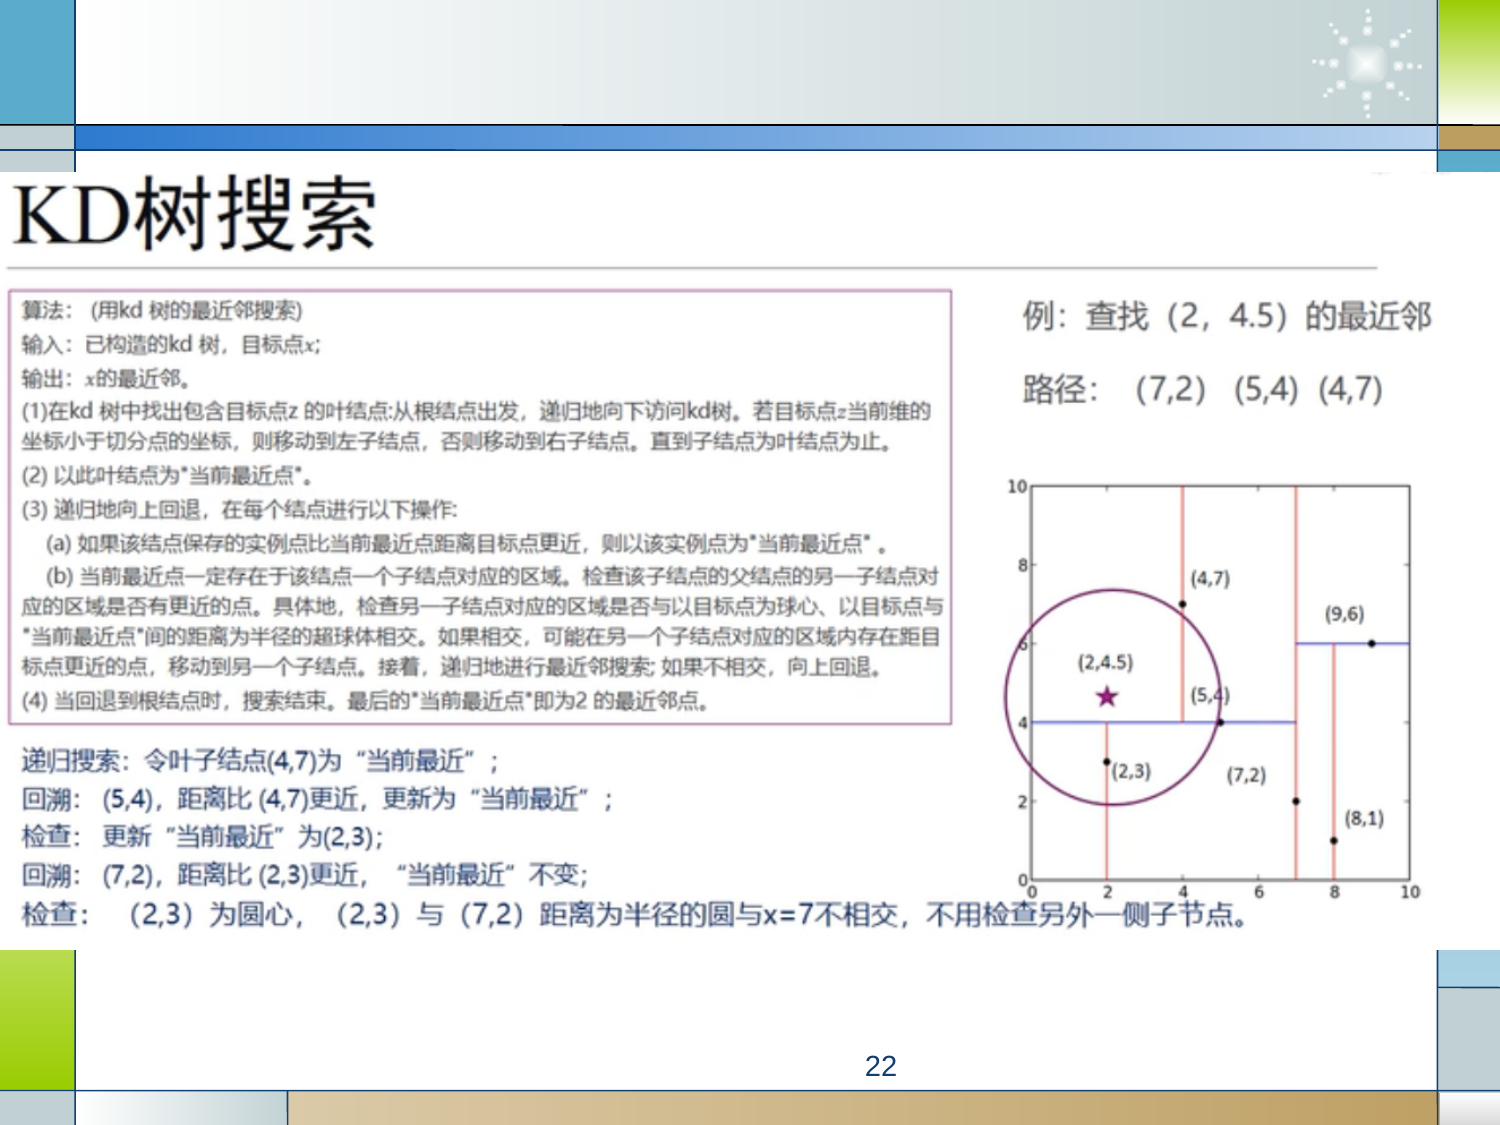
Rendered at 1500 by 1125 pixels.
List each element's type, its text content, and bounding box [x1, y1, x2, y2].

slide_number 22 [562, 1039, 913, 1081]
picture [0, 171, 1500, 951]
